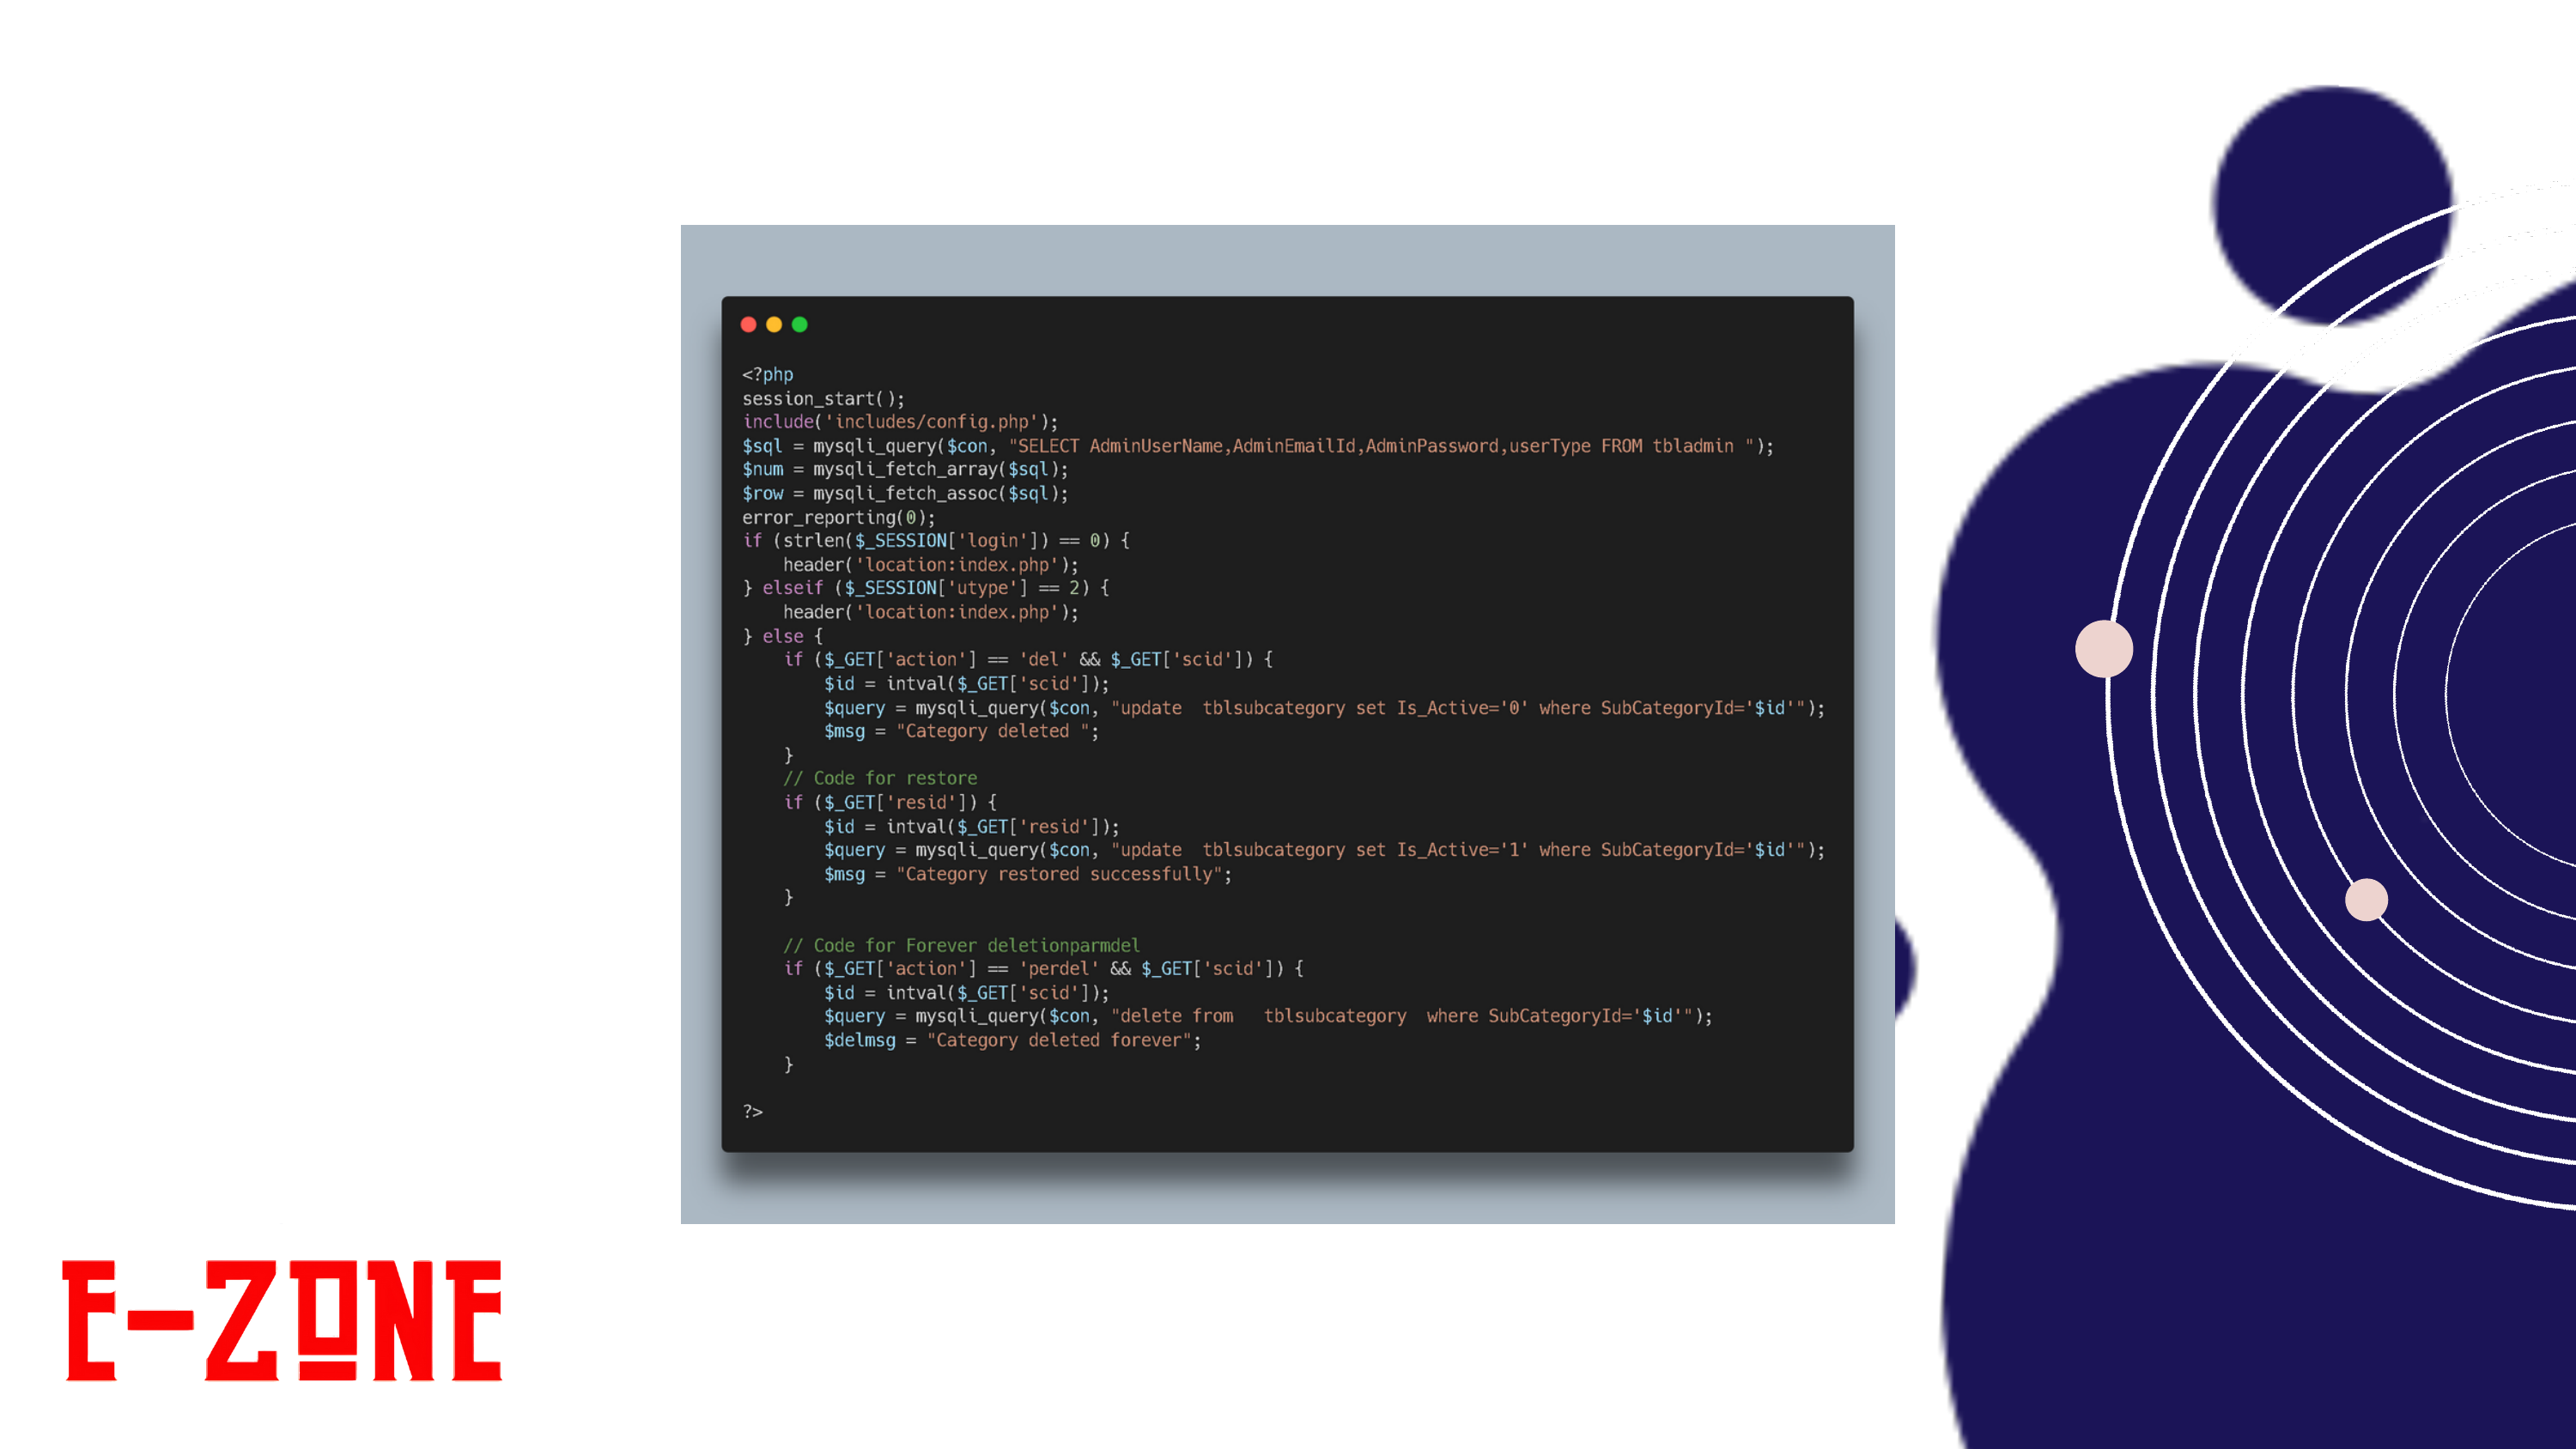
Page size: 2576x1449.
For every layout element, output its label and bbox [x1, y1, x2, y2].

picture [62, 1223, 509, 1399]
picture [681, 64, 2576, 1449]
text_box [2105, 177, 2576, 1213]
